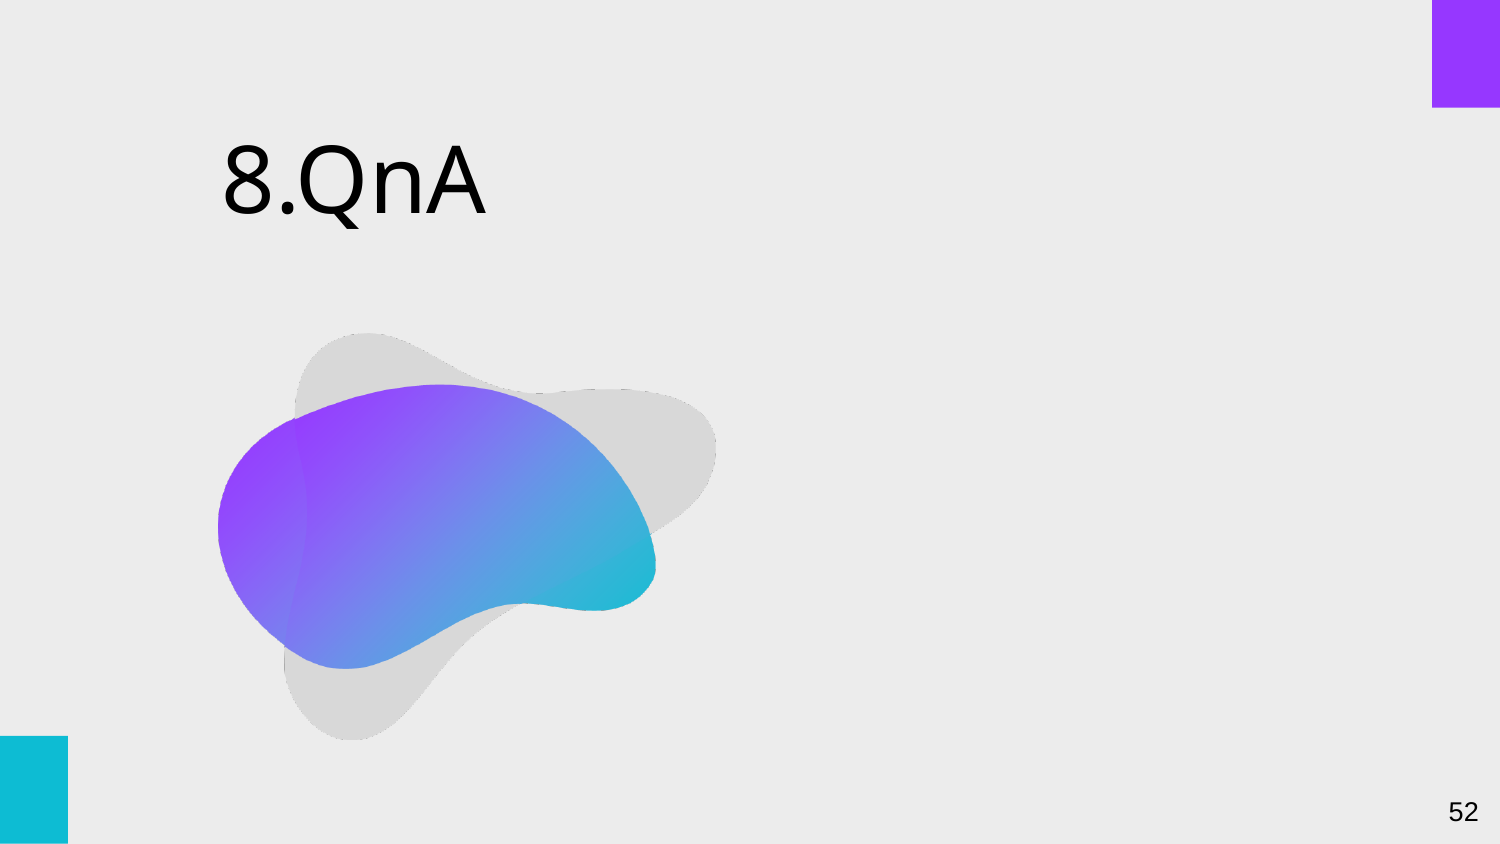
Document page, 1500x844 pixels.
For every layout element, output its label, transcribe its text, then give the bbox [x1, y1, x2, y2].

picture [217, 333, 716, 741]
text_box 8.QnA [210, 120, 1343, 242]
text_box [0, 735, 68, 844]
slide_number ‹#› [1403, 779, 1494, 844]
text_box [1432, 0, 1500, 108]
